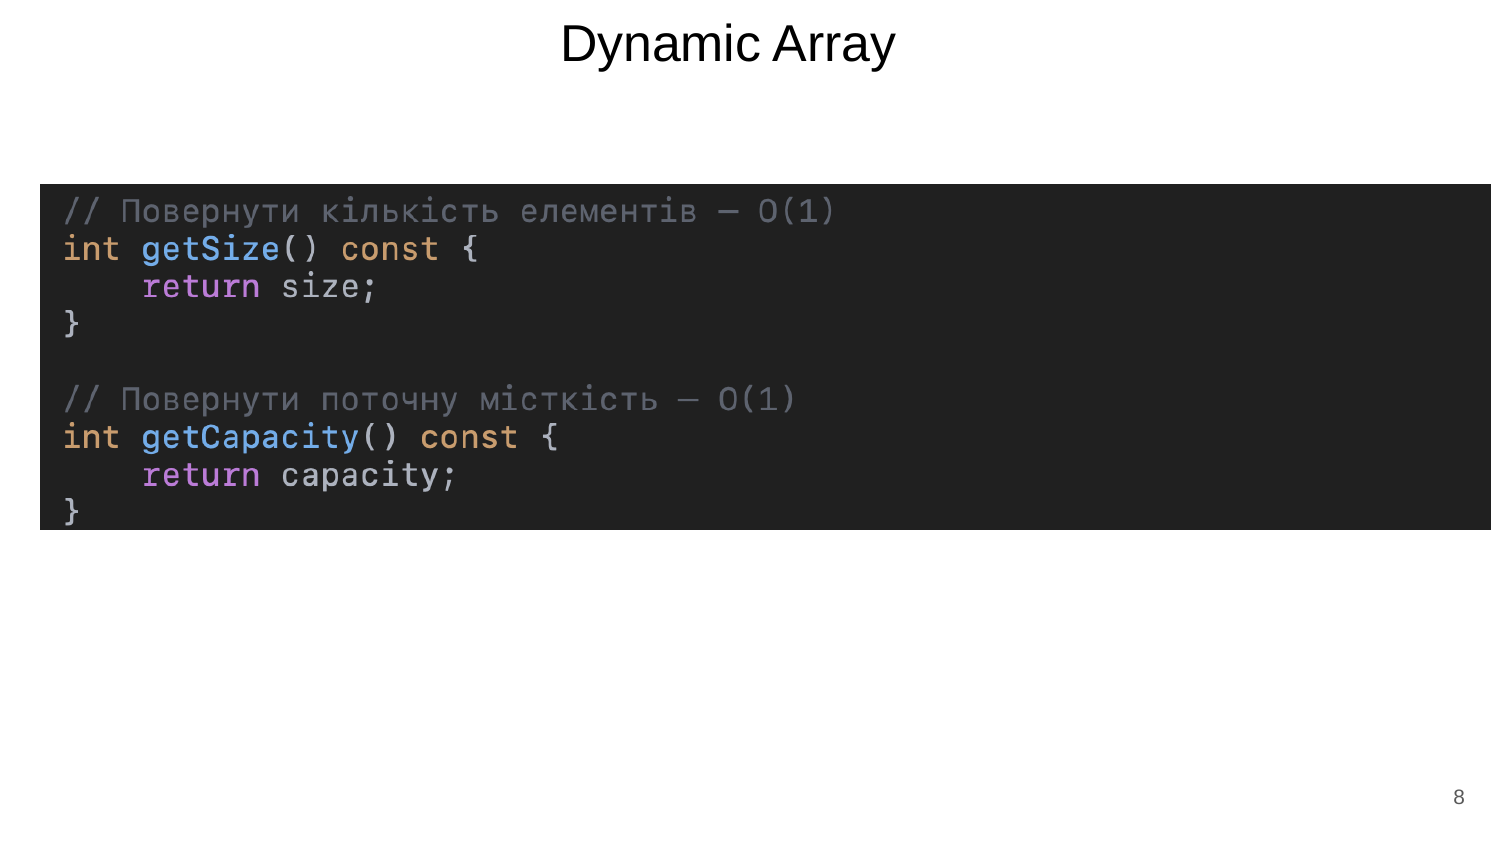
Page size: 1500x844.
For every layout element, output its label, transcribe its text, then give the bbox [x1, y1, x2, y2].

slide_number ‹#› [1389, 764, 1480, 830]
picture [40, 184, 1491, 530]
title Dynamic Array [97, 0, 1360, 88]
